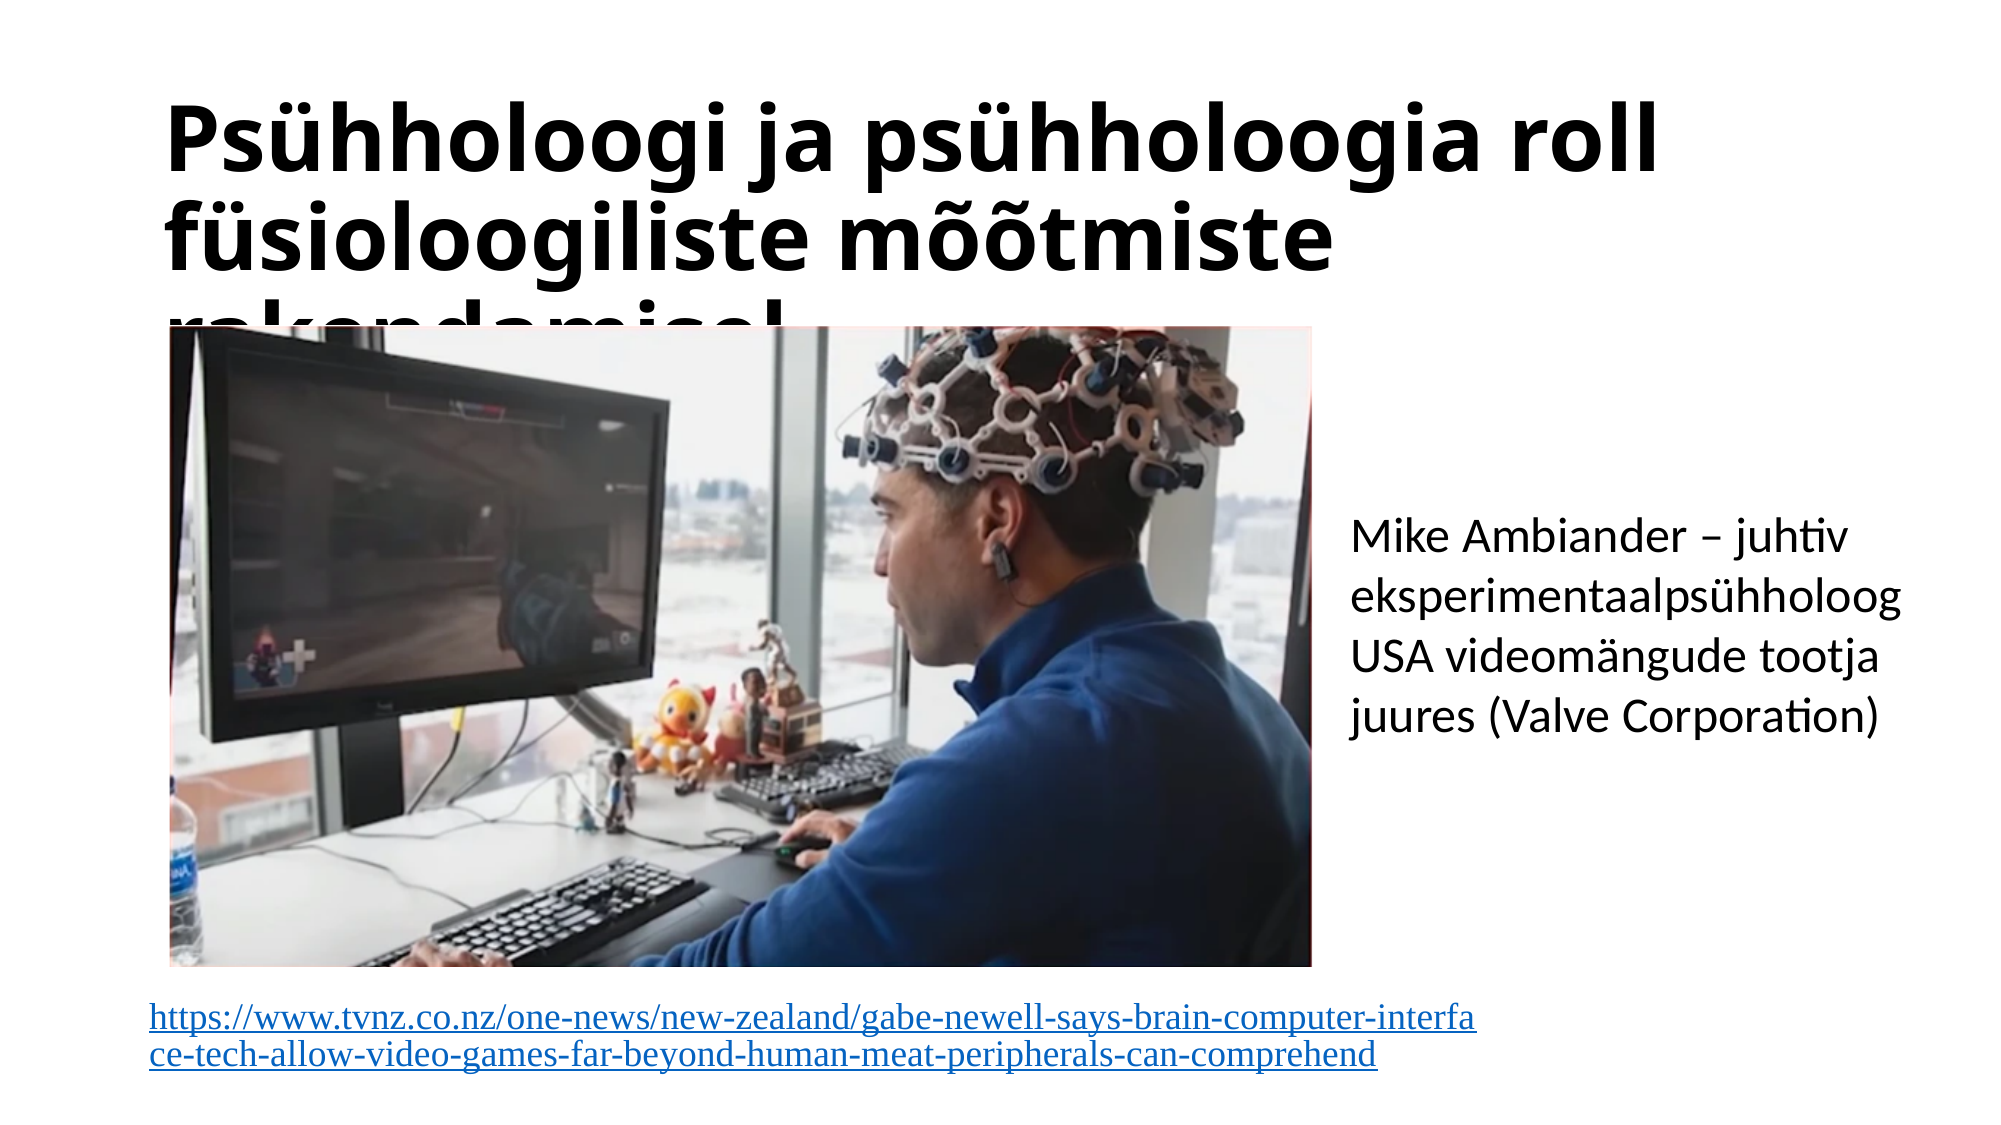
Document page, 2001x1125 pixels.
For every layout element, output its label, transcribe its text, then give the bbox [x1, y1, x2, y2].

text_box Psühholoogi ja psühholoogia roll füsioloogiliste mõõtmiste rakendamisel [148, 84, 1888, 308]
text_box Mike Ambiander – juhtiv eksperimentaalpsühholoog USA videomängude tootja juures (Valve Corporation) [1335, 495, 1955, 750]
picture [167, 325, 1316, 967]
text_box https://www.tvnz.co.nz/one-news/new-zealand/gabe-newell-says-brain-computer-interface-tech-allow-video-games-far-beyond-human-meat-peripherals-can-comprehend [134, 984, 1502, 1045]
